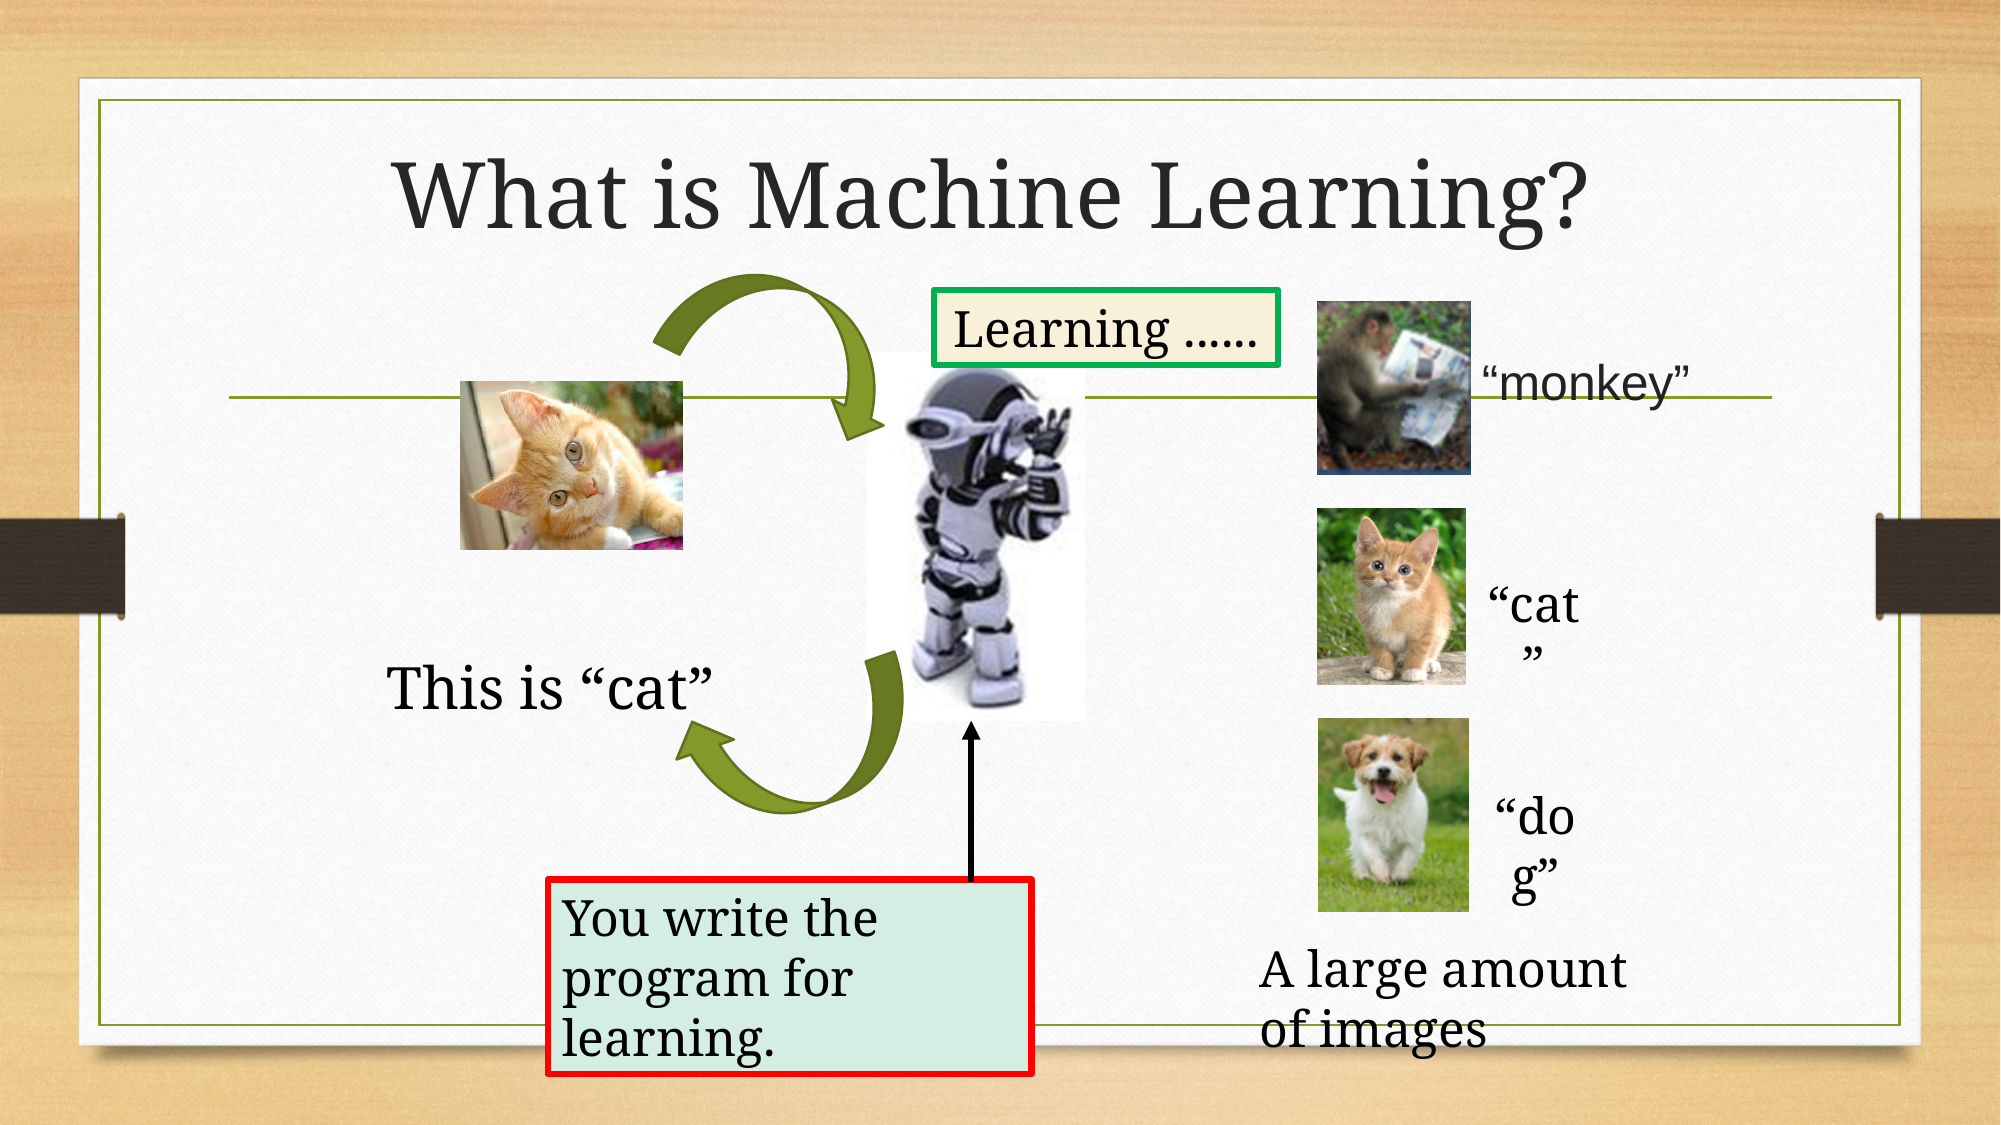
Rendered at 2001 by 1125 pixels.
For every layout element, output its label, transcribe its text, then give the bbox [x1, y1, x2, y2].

text_box [675, 720, 902, 815]
text_box You write the program for learning. [547, 879, 1032, 1075]
picture [0, 0, 2001, 1125]
text_box This is “cat” [306, 643, 795, 729]
text_box Learning ...... [934, 290, 1279, 365]
text_box A large amount of images [1245, 930, 1686, 1065]
text_box “dog” [1470, 777, 1602, 912]
title What is Machine Learning? [203, 85, 1779, 300]
text_box “monkey” [1471, 343, 1707, 419]
text_box “cat” [1468, 564, 1600, 700]
text_box [652, 273, 870, 441]
